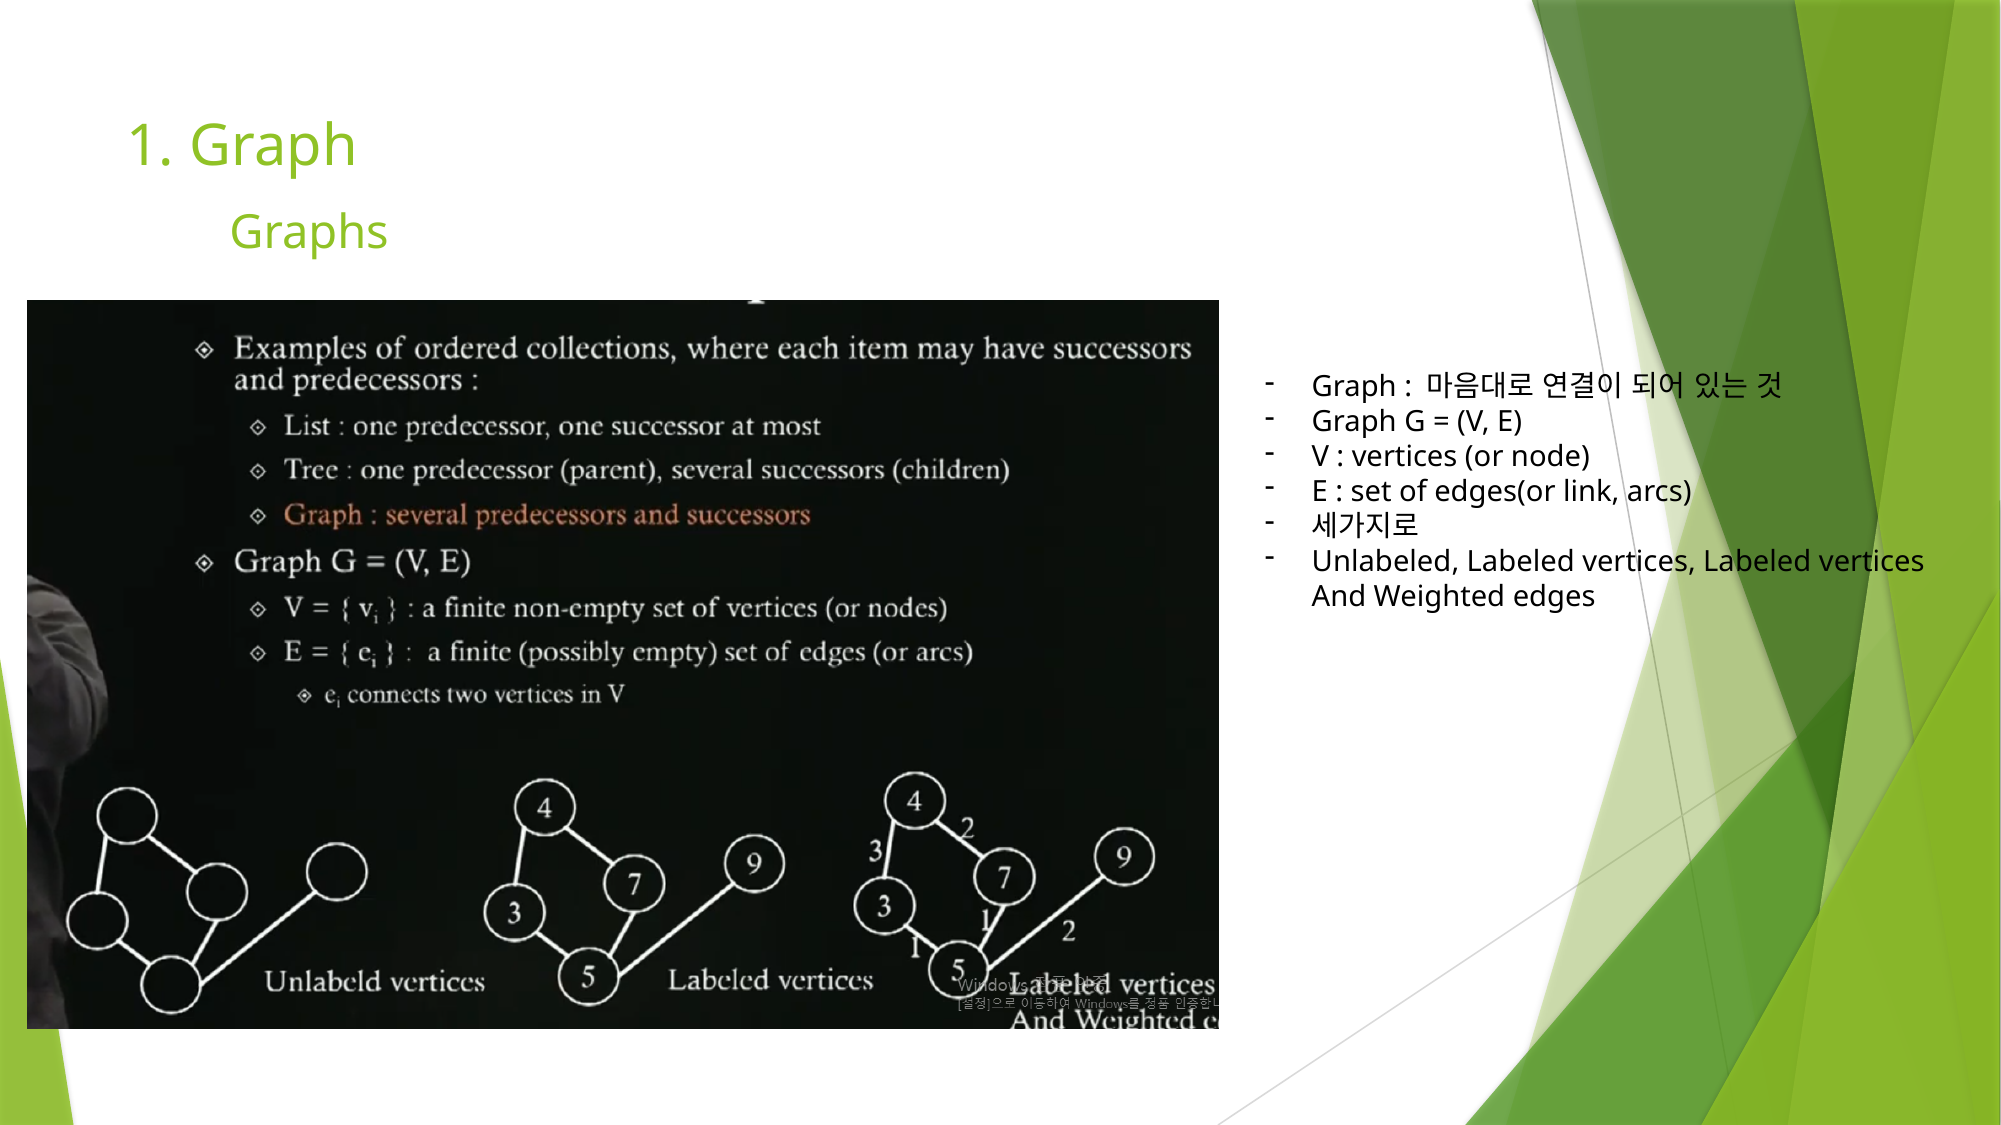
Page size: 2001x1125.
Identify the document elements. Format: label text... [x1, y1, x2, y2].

picture [27, 299, 1220, 1030]
text_box Graph : 마음대로 연결이 되어 있는 것 Graph G = (V, E) V : vertices (or node) E : set of edges(or link, arcs) 세가지로 Unlabeled, Labeled vertices, Labeled vertices And Weighted edges [1250, 360, 1984, 655]
text_box Graphs [214, 193, 1531, 266]
title 1. Graph [111, 99, 1522, 185]
